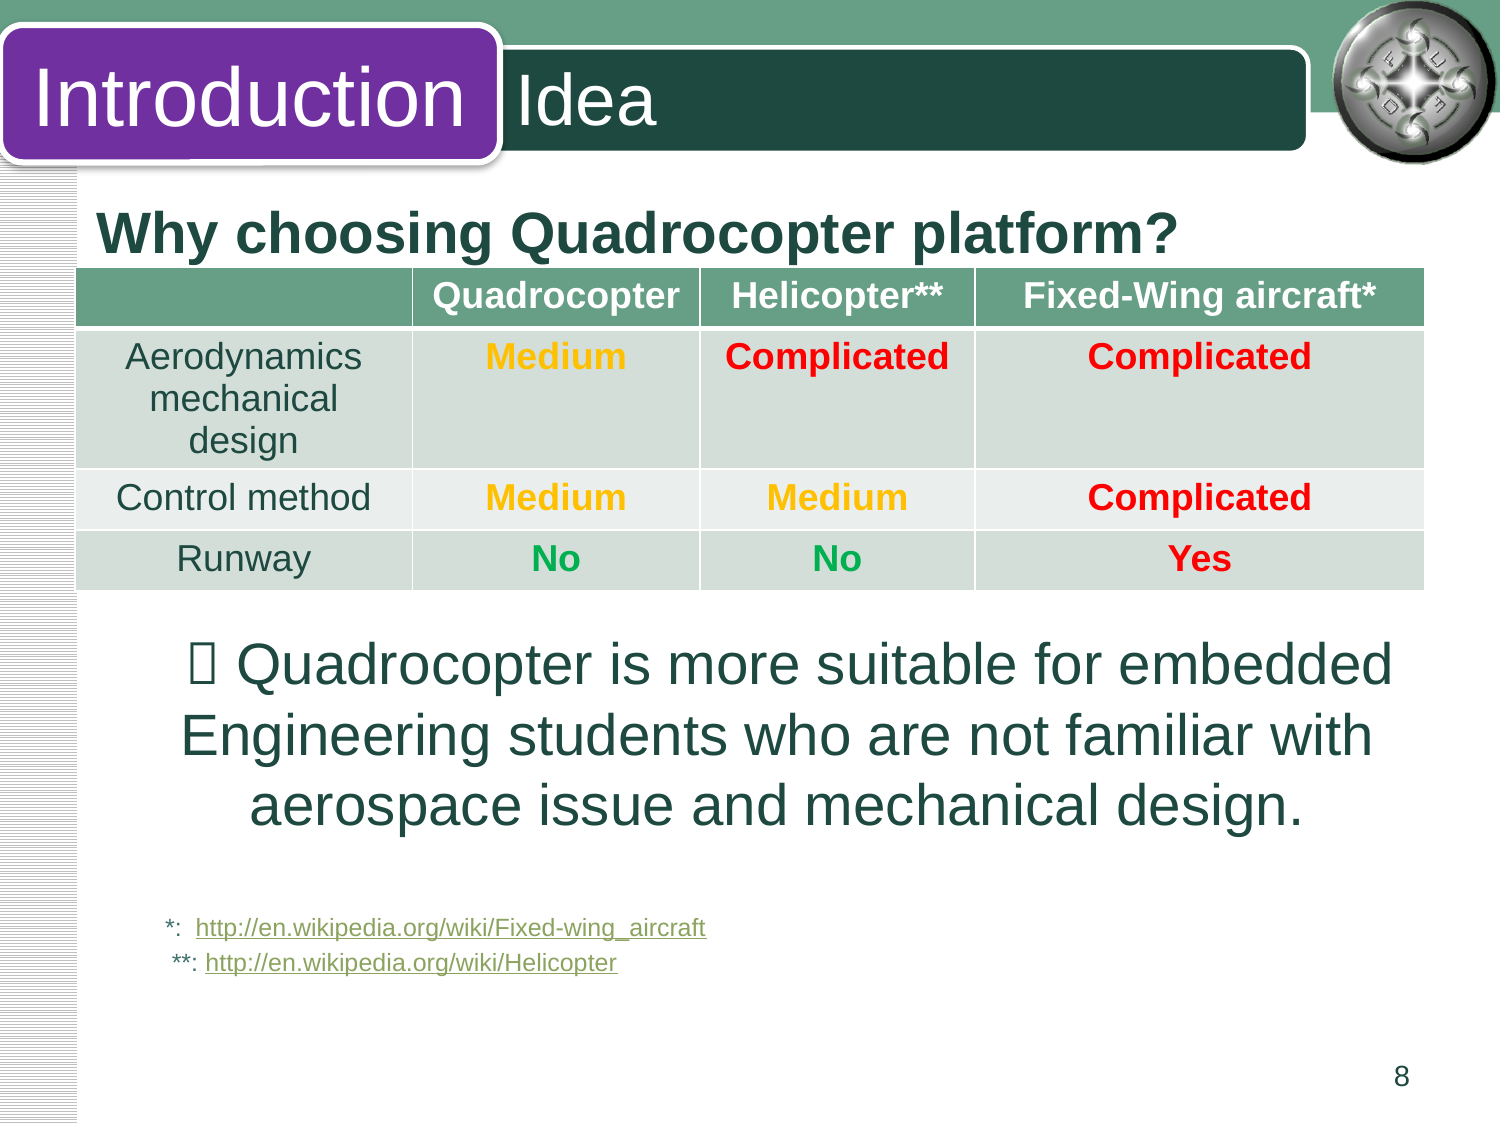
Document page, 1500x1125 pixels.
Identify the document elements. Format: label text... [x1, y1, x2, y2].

table_header Fixed-Wing aircraft* [976, 268, 1424, 326]
table_cell No [701, 531, 974, 537]
table_cell Runway [76, 531, 412, 537]
text_box  Quadrocopter is more suitable for embedded Engineering students who are not familiar with aerospace issue and mechanical design. *: http://en.wikipedia.org/wiki/Fixed-wing_aircraft **: http://en.wikipedia.org/wiki/Helicopter [74, 537, 1425, 1038]
text_box Why choosing Quadrocopter platform? [81, 187, 1196, 273]
table_cell Aerodynamics mechanical design [76, 331, 412, 468]
table_cell Medium [413, 470, 699, 529]
table_cell No [413, 531, 699, 537]
table_header Helicopter** [701, 273, 974, 326]
table_header Quadrocopter [413, 273, 699, 326]
picture [1312, 0, 1500, 201]
table_cell Complicated [976, 331, 1424, 468]
table_cell Medium [701, 470, 974, 529]
title Idea [508, 49, 1307, 143]
slide_number 8 [1074, 1049, 1426, 1103]
table_cell Medium [413, 331, 699, 468]
table_cell Control method [76, 470, 412, 529]
table_cell Complicated [976, 470, 1424, 529]
text_box Introduction [0, 21, 504, 166]
table_cell Yes [976, 531, 1424, 537]
table_header [76, 268, 412, 326]
table_cell Complicated [701, 331, 974, 468]
